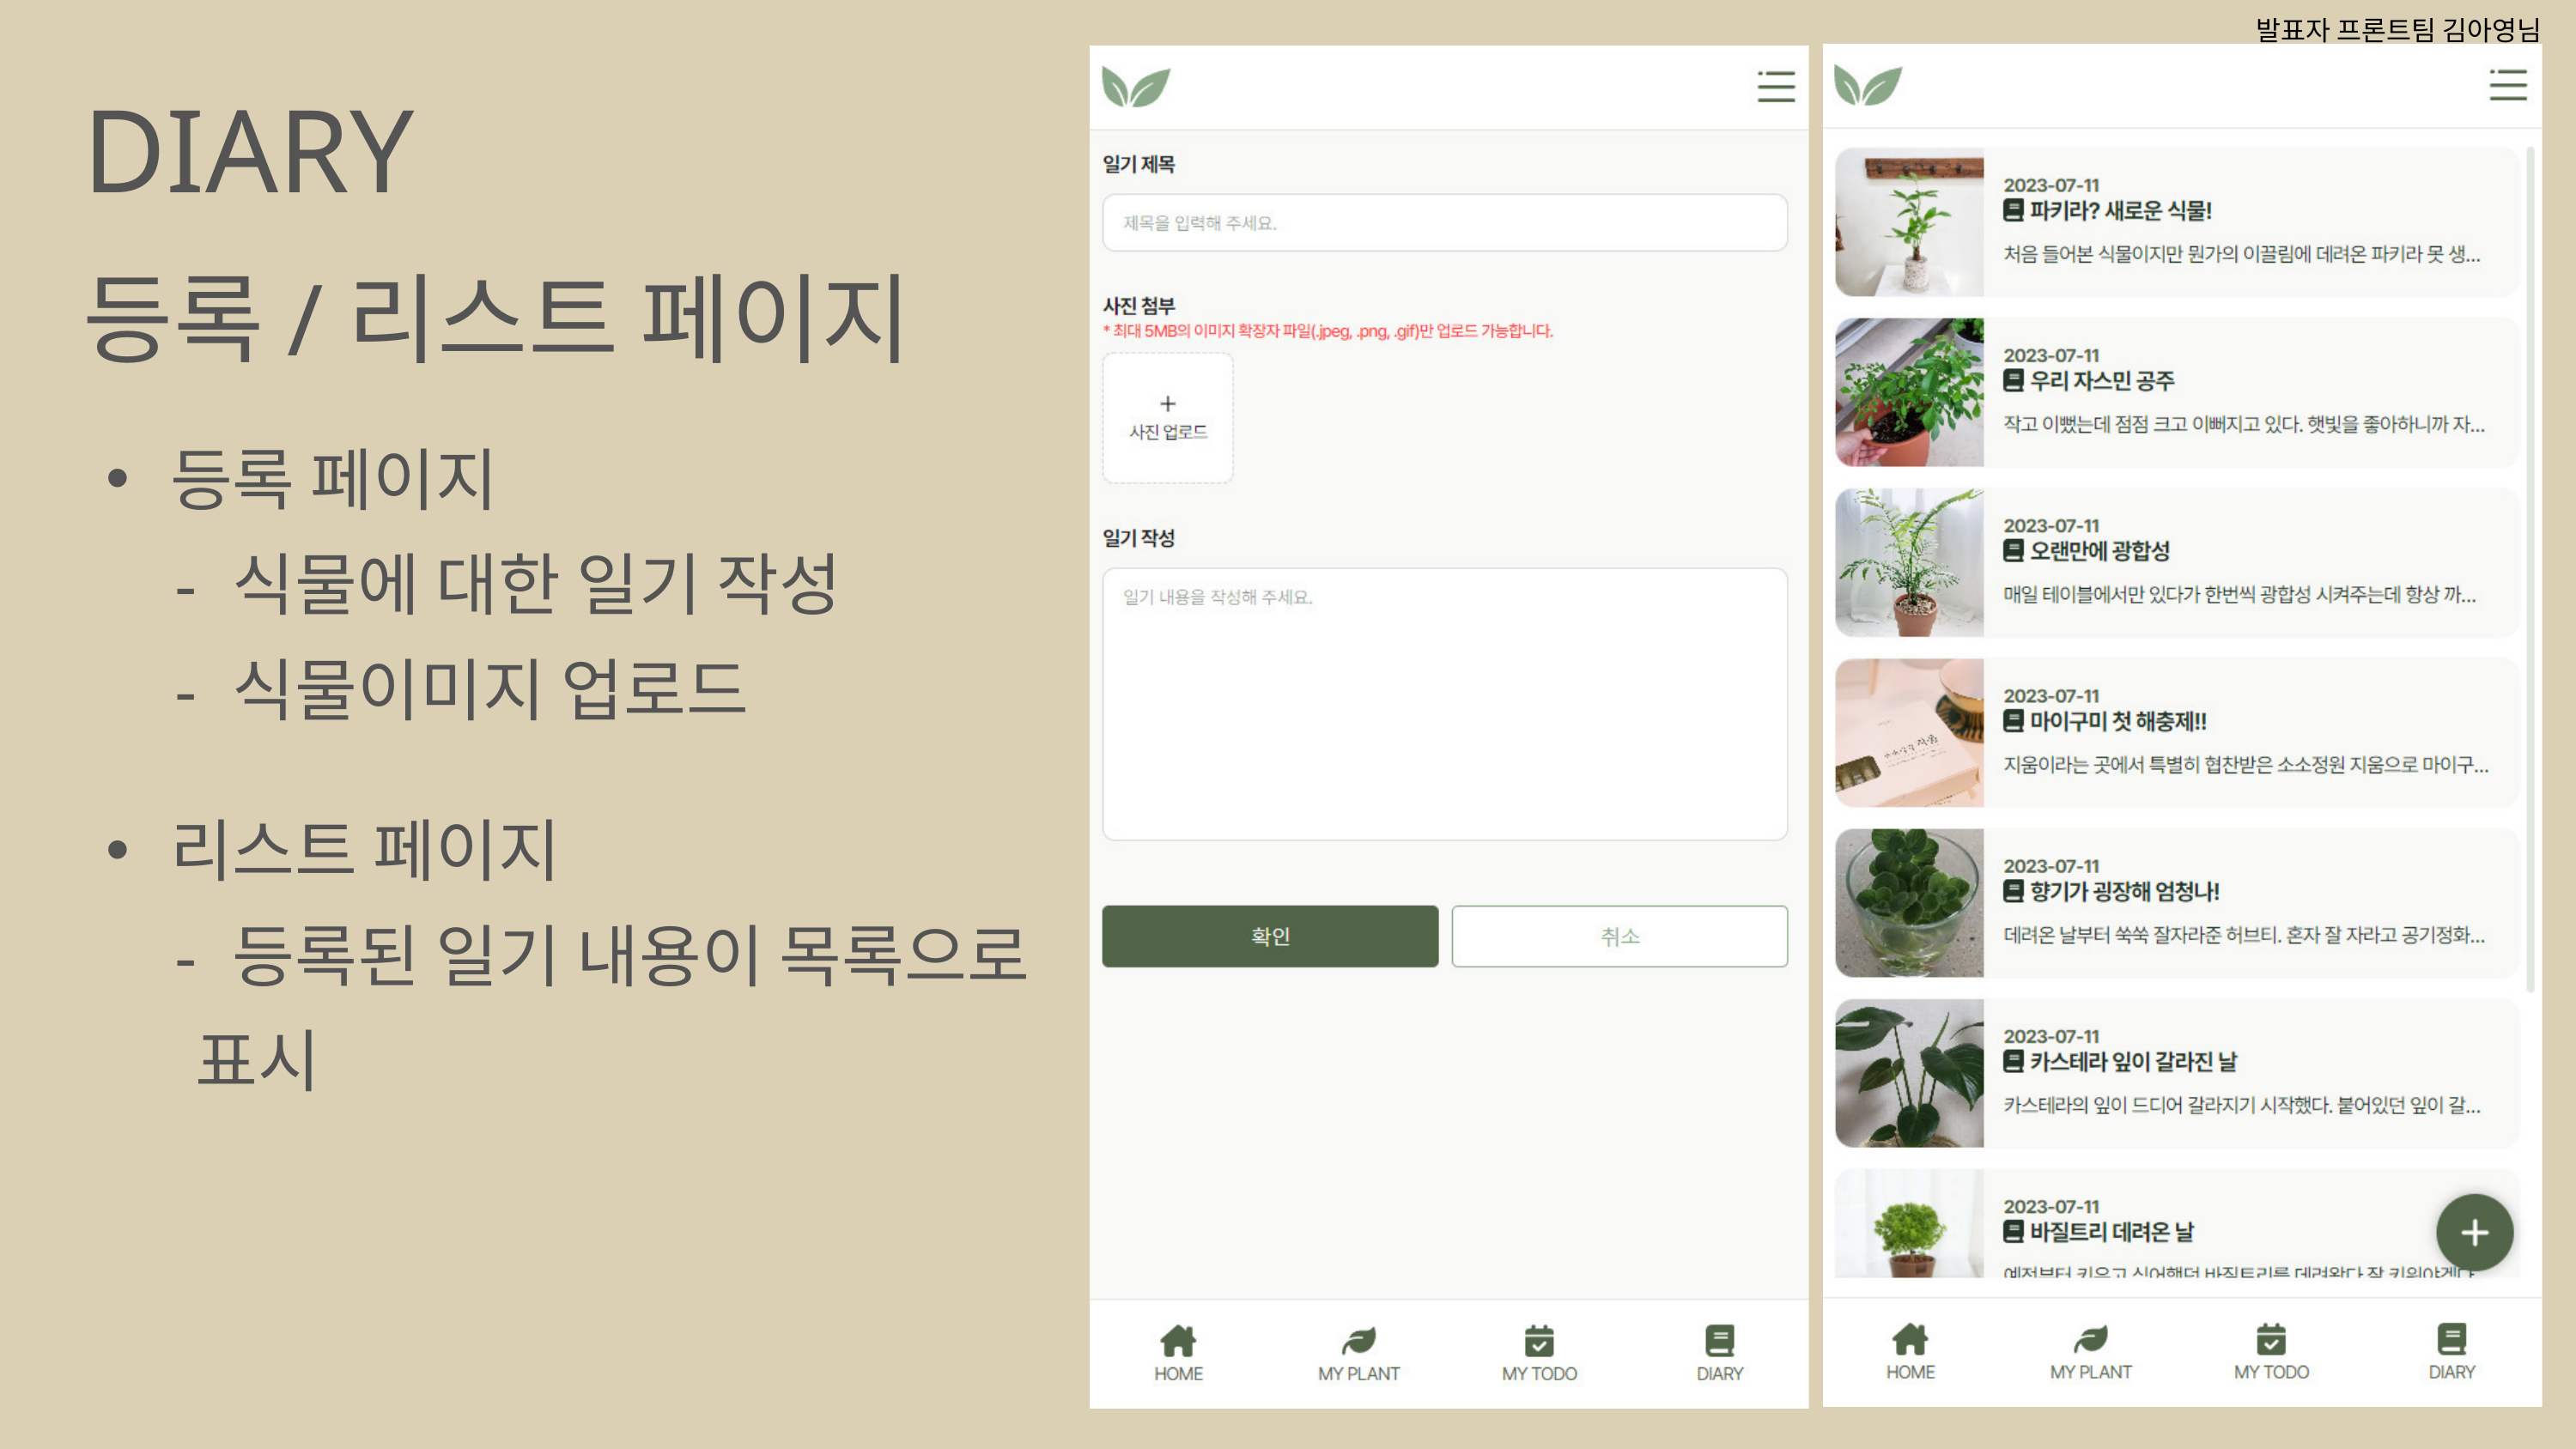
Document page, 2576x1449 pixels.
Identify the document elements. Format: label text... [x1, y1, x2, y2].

text_box [1823, 44, 2543, 1407]
text_box 등록 페이지 - 식물에 대한 일기 작성 - 식물이미지 업로드 [42, 413, 1248, 730]
text_box 발표자 프론트팀 김아영님 [2236, 8, 2563, 46]
text_box 리스트 페이지 - 등록된 일기 내용이 목록으로 표시 [42, 785, 1248, 1100]
text_box [1090, 45, 1809, 1409]
text_box DIARY 등록/리스트 페이지 [82, 55, 1138, 376]
